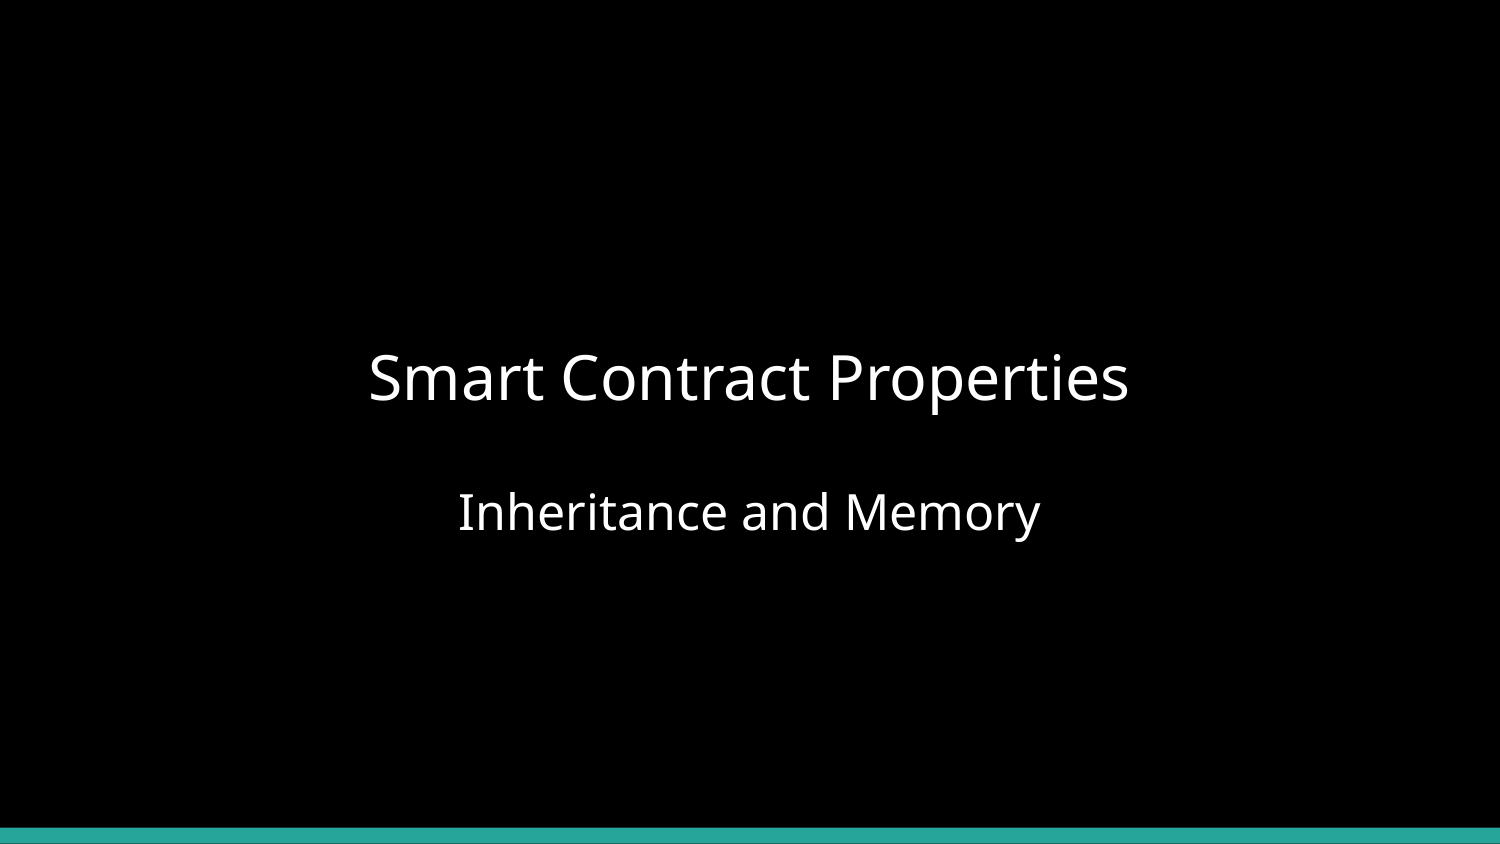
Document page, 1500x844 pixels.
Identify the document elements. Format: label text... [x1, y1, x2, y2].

title Smart Contract Properties Inheritance and Memory [51, 323, 1449, 591]
